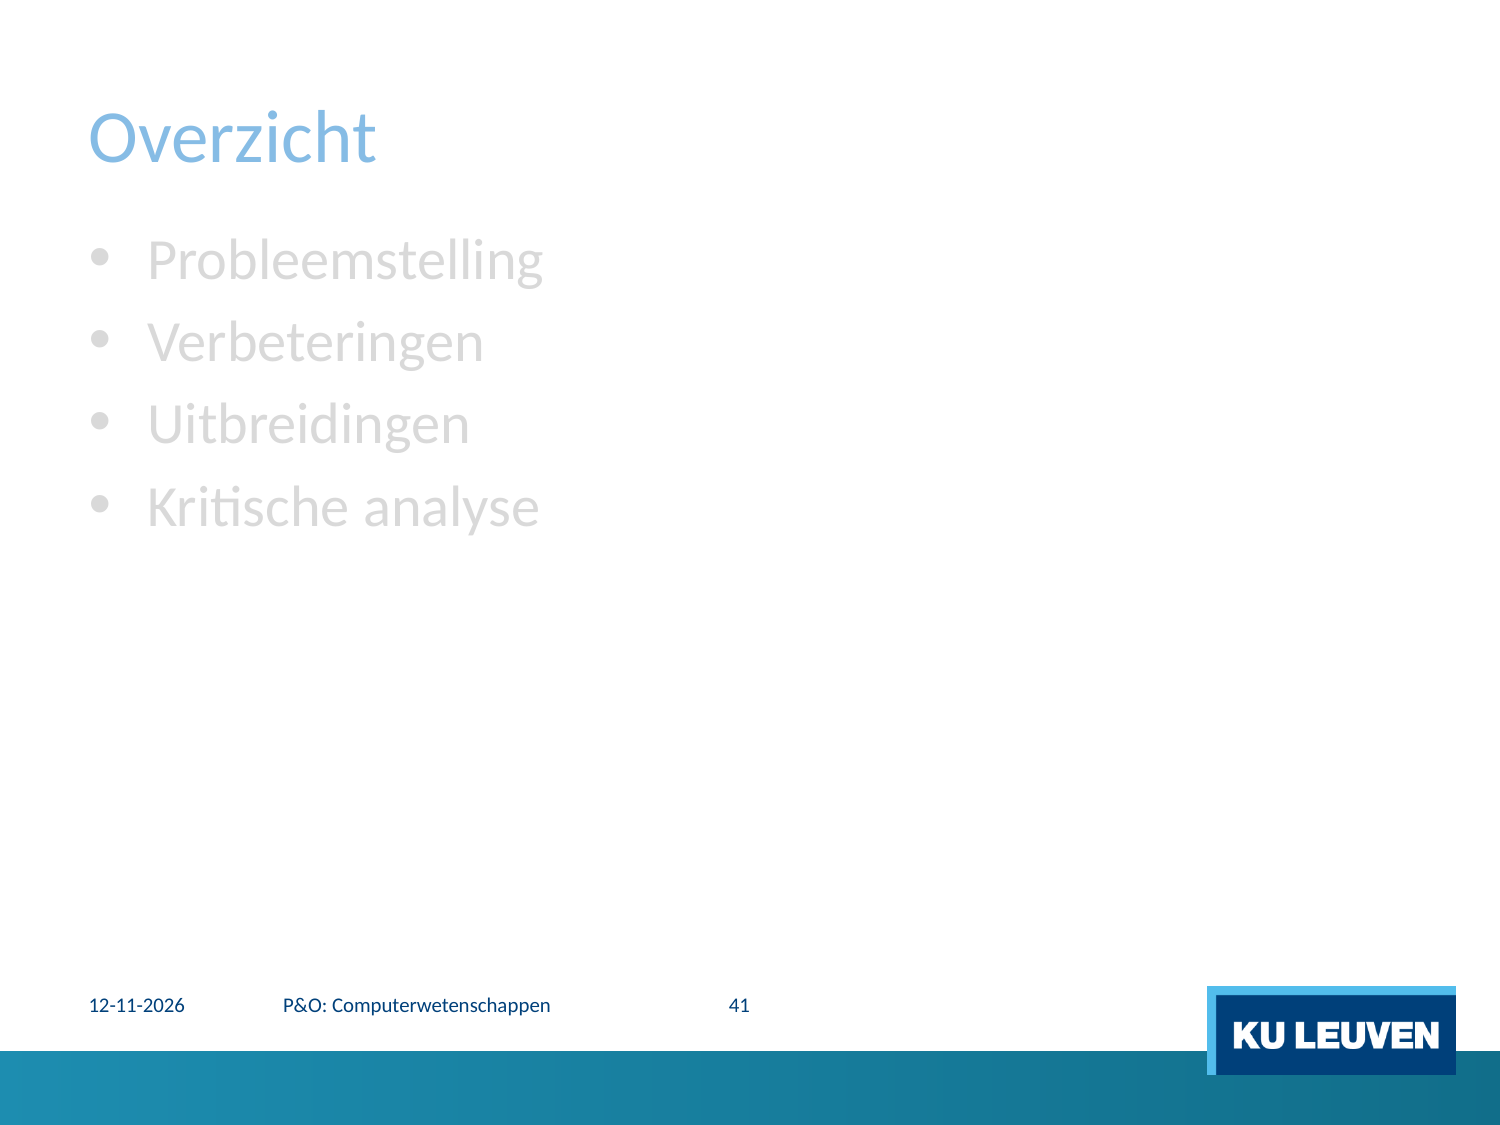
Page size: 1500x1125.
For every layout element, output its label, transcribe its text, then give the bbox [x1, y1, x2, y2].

slide_number 41 [596, 992, 750, 1040]
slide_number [88, 992, 243, 1040]
list Probleemstelling Verbeteringen Uitbreidingen Kritische analyse [88, 221, 1456, 948]
title Overzicht [88, 29, 1456, 178]
footer P&O: Computerwetenschappen [256, 992, 582, 1040]
picture [1207, 986, 1456, 1075]
